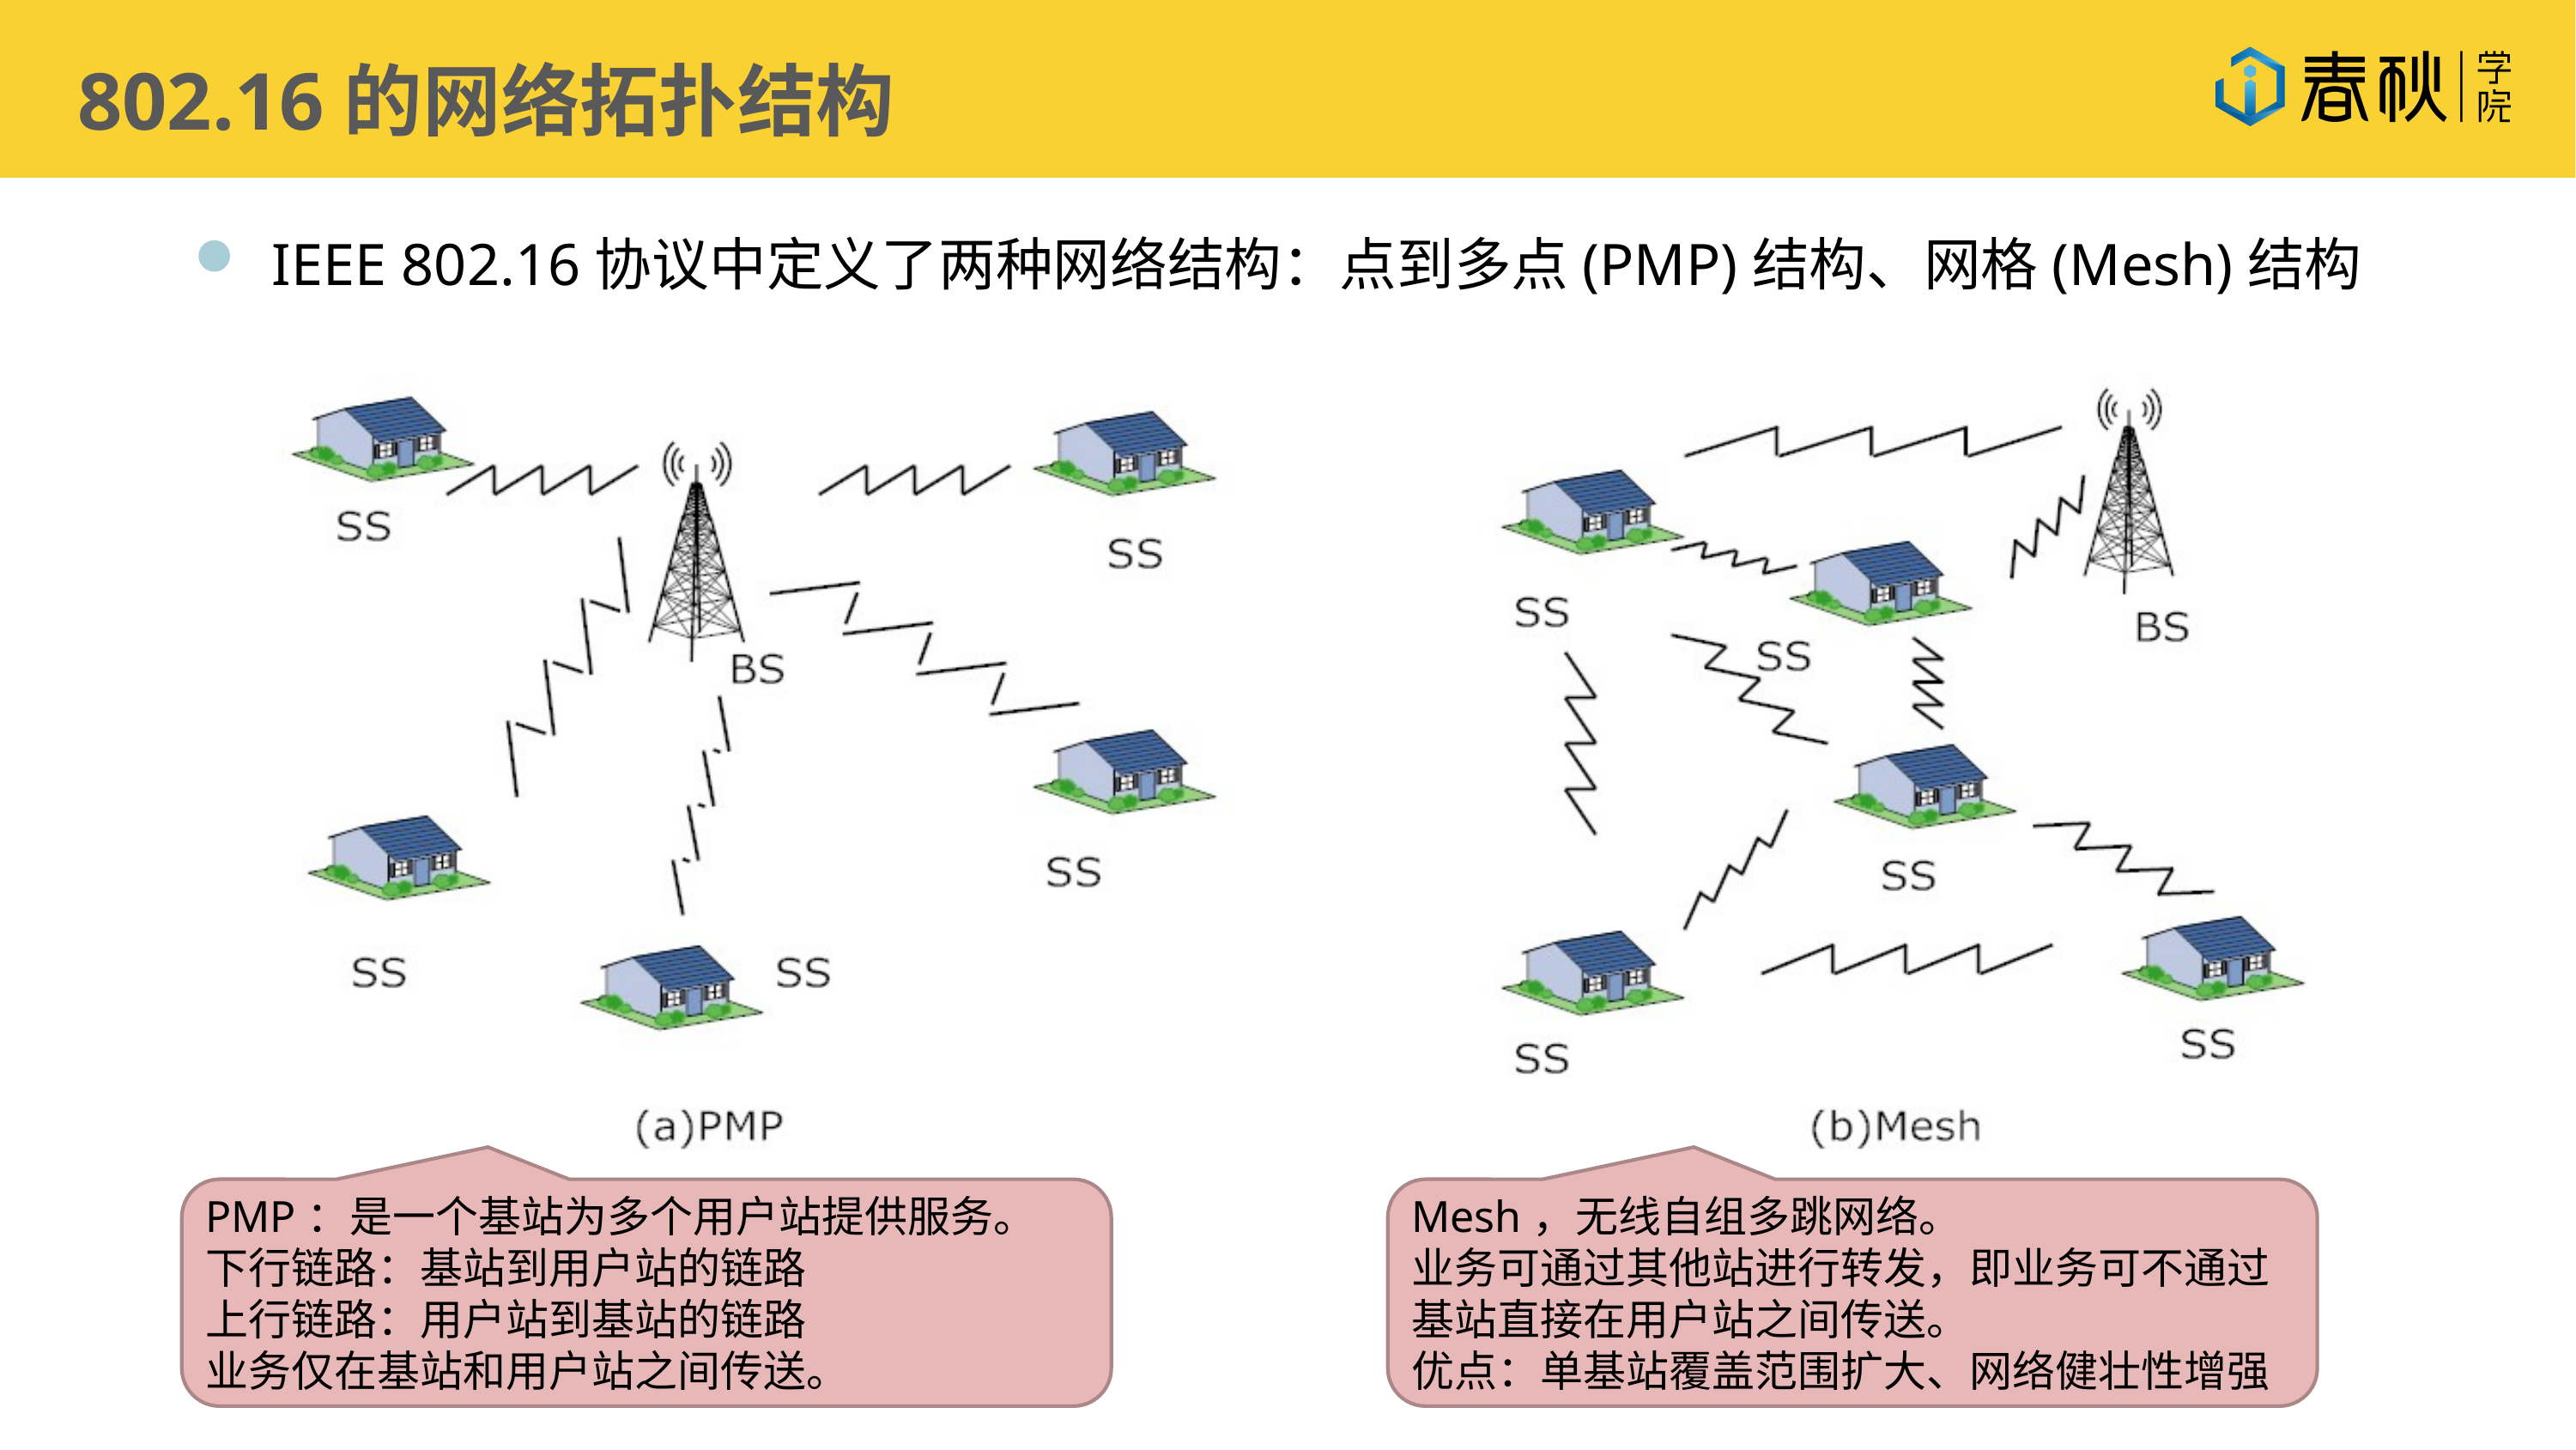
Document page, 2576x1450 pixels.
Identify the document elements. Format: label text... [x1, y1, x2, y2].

text_box PMP：是一个基站为多个用户站提供服务。 下行链路：基站到用户站的链路 上行链路：用户站到基站的链路 业务仅在基站和用户站之间传送。 [179, 1166, 1113, 1408]
picture [0, 0, 2576, 263]
list 802.16的网络拓扑结构 [64, 45, 1112, 137]
text_box Mesh，无线自组多跳网络。 业务可通过其他站进行转发，即业务可不通过基站直接在用户站之间传送。 优点：单基站覆盖范围扩大、网络健壮性增强 [1385, 1166, 2319, 1408]
text_box IEEE 802.16协议中定义了两种网络结构：点到多点(PMP)结构、网格(Mesh)结构 [181, 187, 2472, 330]
picture [281, 375, 2318, 1156]
